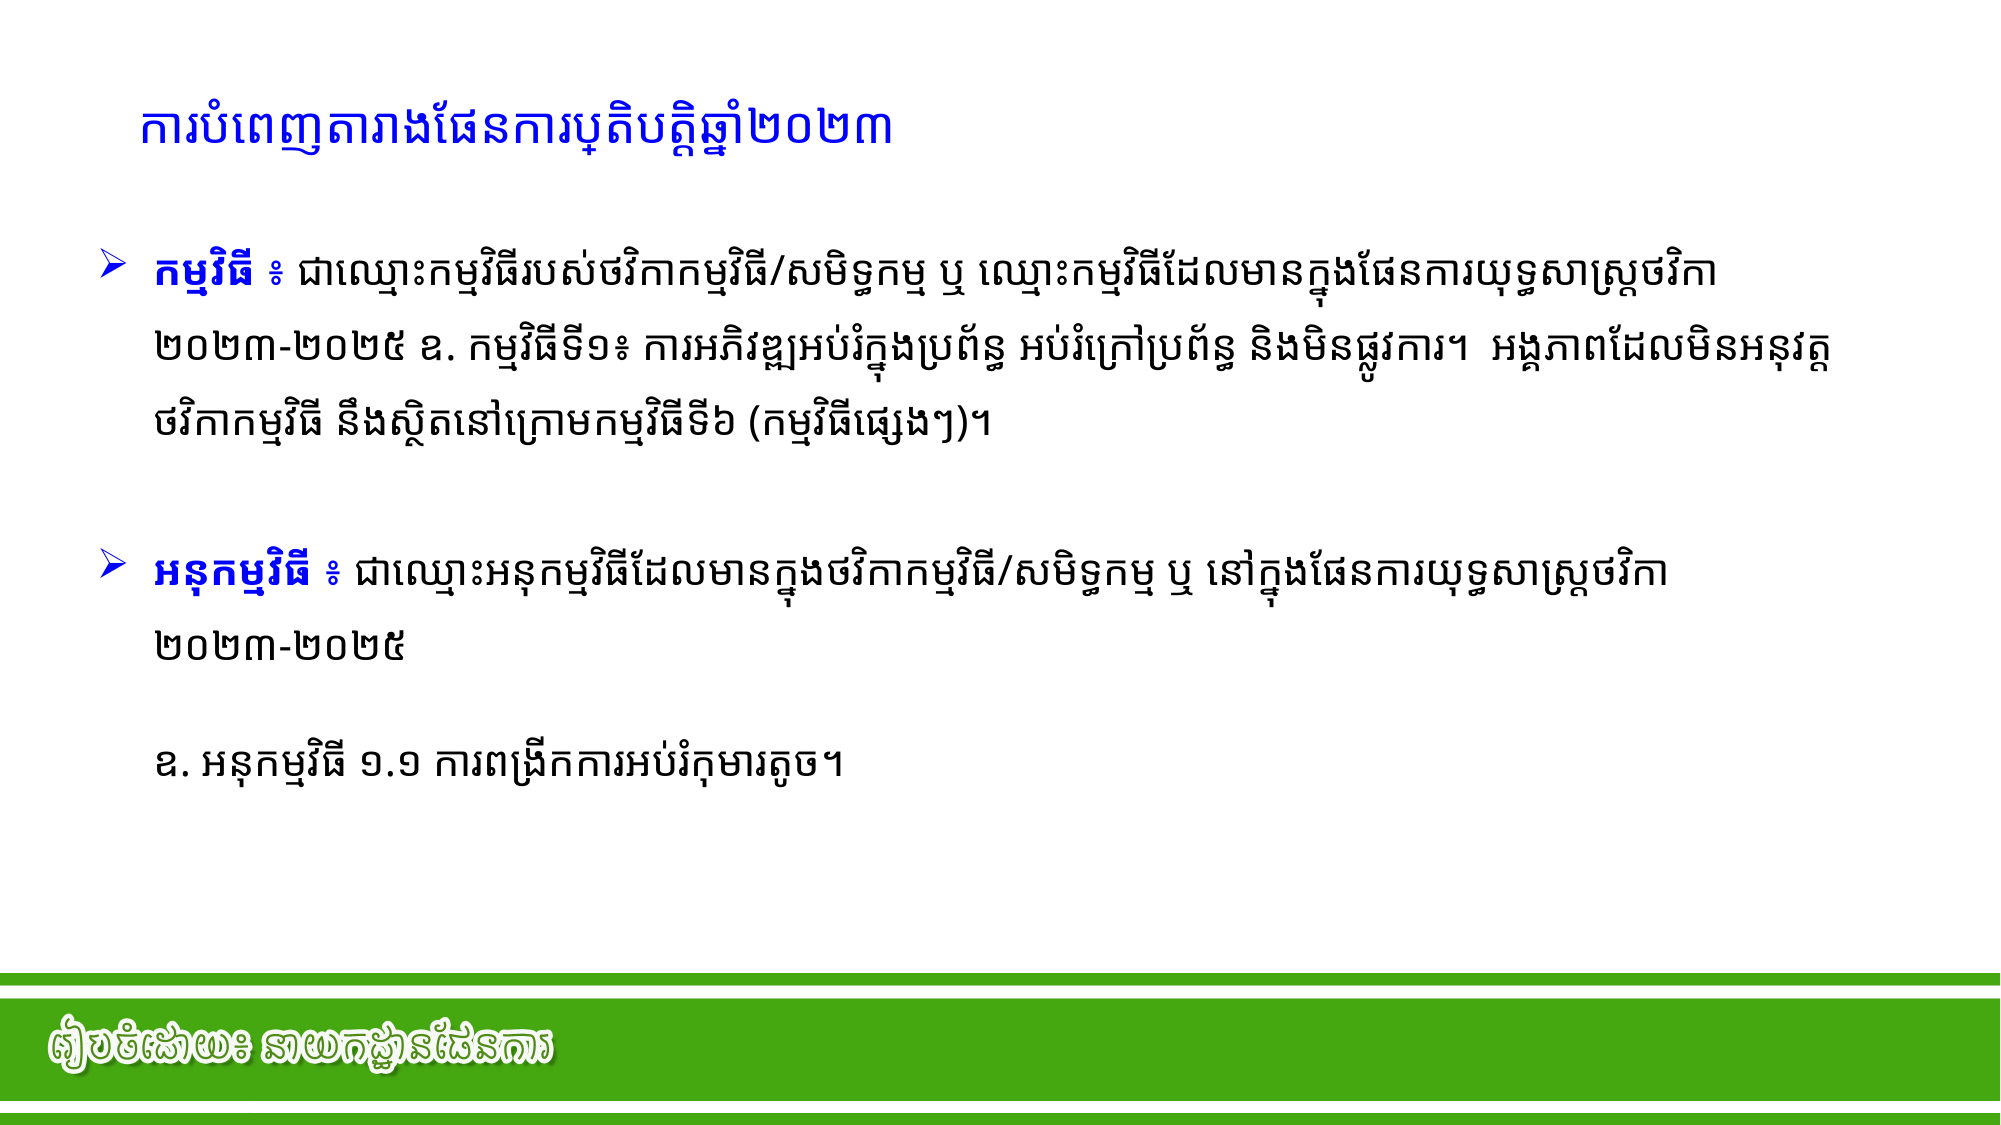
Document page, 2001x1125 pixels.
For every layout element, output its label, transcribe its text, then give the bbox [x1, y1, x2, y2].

text_box កម្មវិធី ៖ ជាឈ្មោះកម្មវិធីរបស់ថវិកាកម្មវិធី/សមិទ្ធកម្ម ឬ ឈ្មោះកម្មវិធីដែលមានក្នុងផែនការយុទ្ធសាស្ត្រថវិកា ២០២៣-២០២៥ ឧ. កម្មវិធីទី១៖ ការអភិវឌ្ឍអប់រំក្នុងប្រព័ន្ធ អប់រំក្រៅប្រព័ន្ធ និងមិនផ្លូវការ។ អង្គភាពដែលមិនអនុវត្តថវិកាកម្មវិធី នឹងស្ថិតនៅក្រោមកម្មវិធីទី៦ (កម្មវិធីផ្សេងៗ)។ អនុកម្មវិធី ៖ ជាឈ្មោះអនុកម្មវិធីដែលមានក្នុងថវិកាកម្មវិធី/សមិទ្ធកម្ម ឬ នៅក្នុងផែនការយុទ្ធសាស្រ្តថវិកា ២០២៣-២០២៥ ឧ. អនុកម្មវិធី ១.១ ការពង្រីកការអប់រំកុមារតូច។ [81, 210, 1921, 850]
text_box ការបំពេញតារាងផែនការប្រតិបត្តិឆ្នាំ២០២៣ [123, 30, 1437, 161]
picture [0, 0, 2001, 1125]
